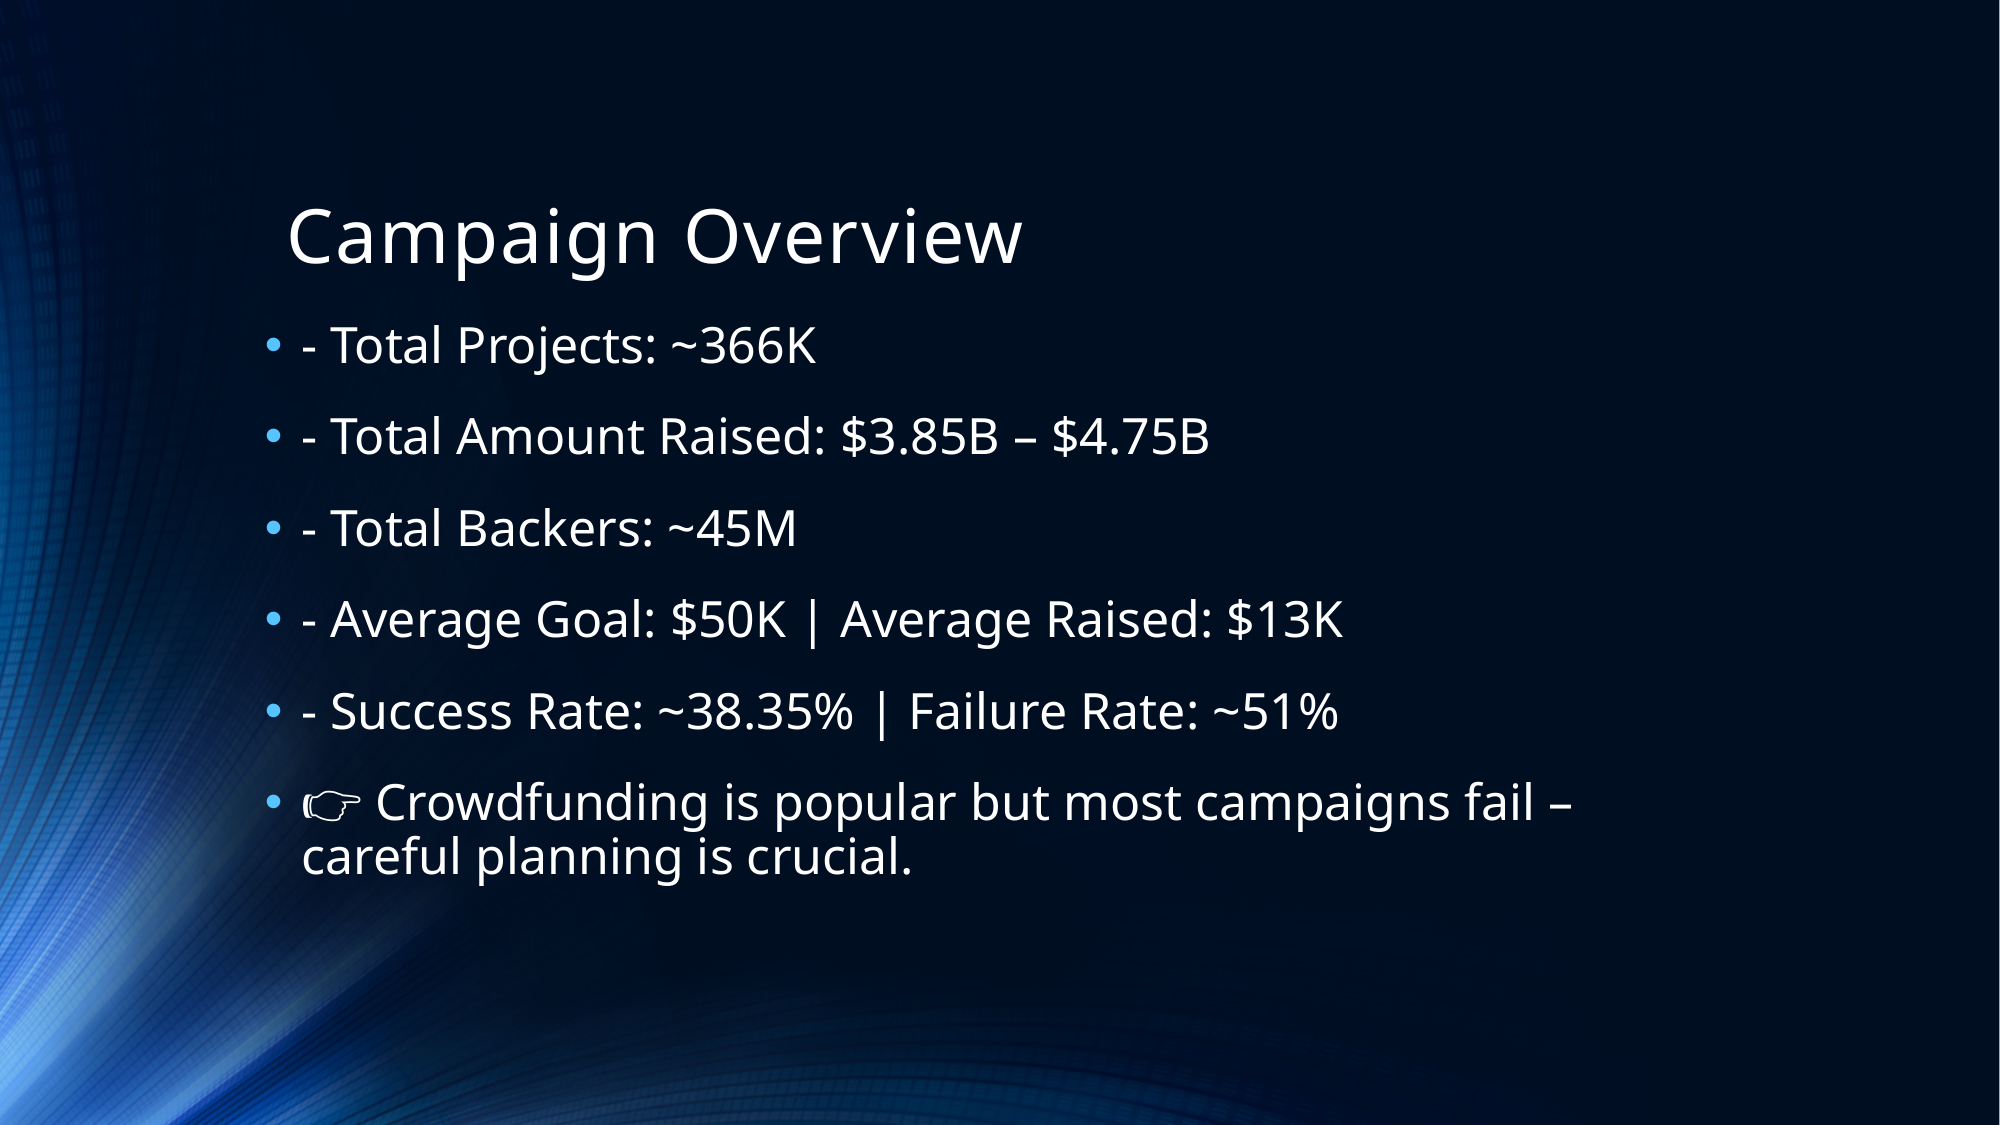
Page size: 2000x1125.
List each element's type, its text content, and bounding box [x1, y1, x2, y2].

picture [0, 0, 2000, 1125]
title Campaign Overview [249, 62, 1750, 288]
list - Total Projects: ~366K - Total Amount Raised: $3.85B – $4.75B - Total Backers: ~45M - Average Goal: $50K | Average Raised: $13K - Success Rate: ~38.35% | Failure Rate: ~51% 👉 Crowdfunding is popular but most campaigns fail – careful planning is crucial. [249, 312, 1749, 988]
